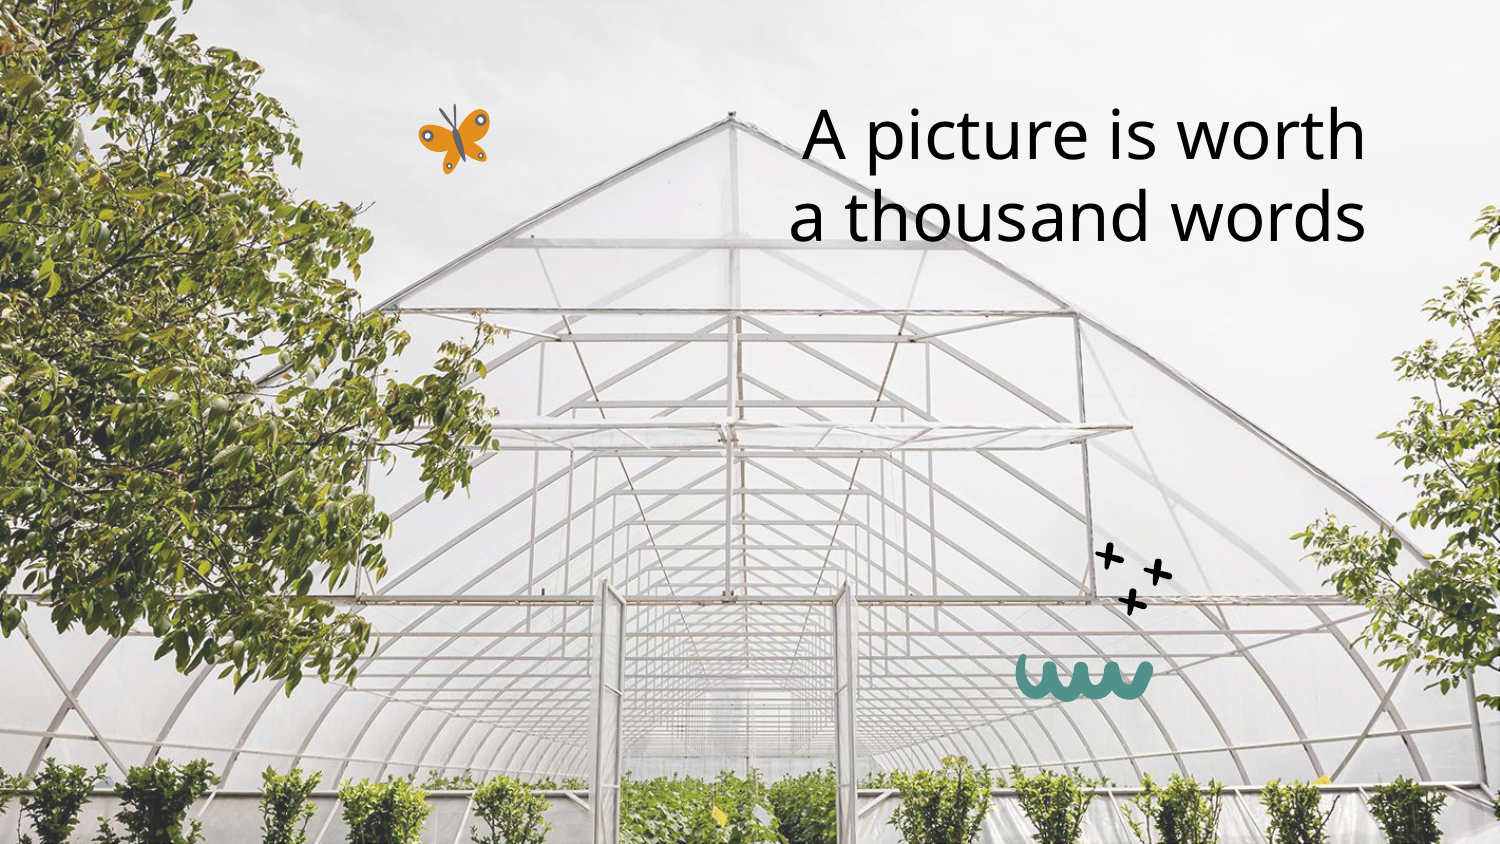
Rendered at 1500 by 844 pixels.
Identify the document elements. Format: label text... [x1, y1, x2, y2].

text_box [1015, 653, 1154, 702]
text_box [0, 0, 1499, 844]
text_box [1093, 542, 1174, 617]
title A picture is worth a thousand words [754, 75, 1383, 303]
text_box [415, 103, 493, 175]
